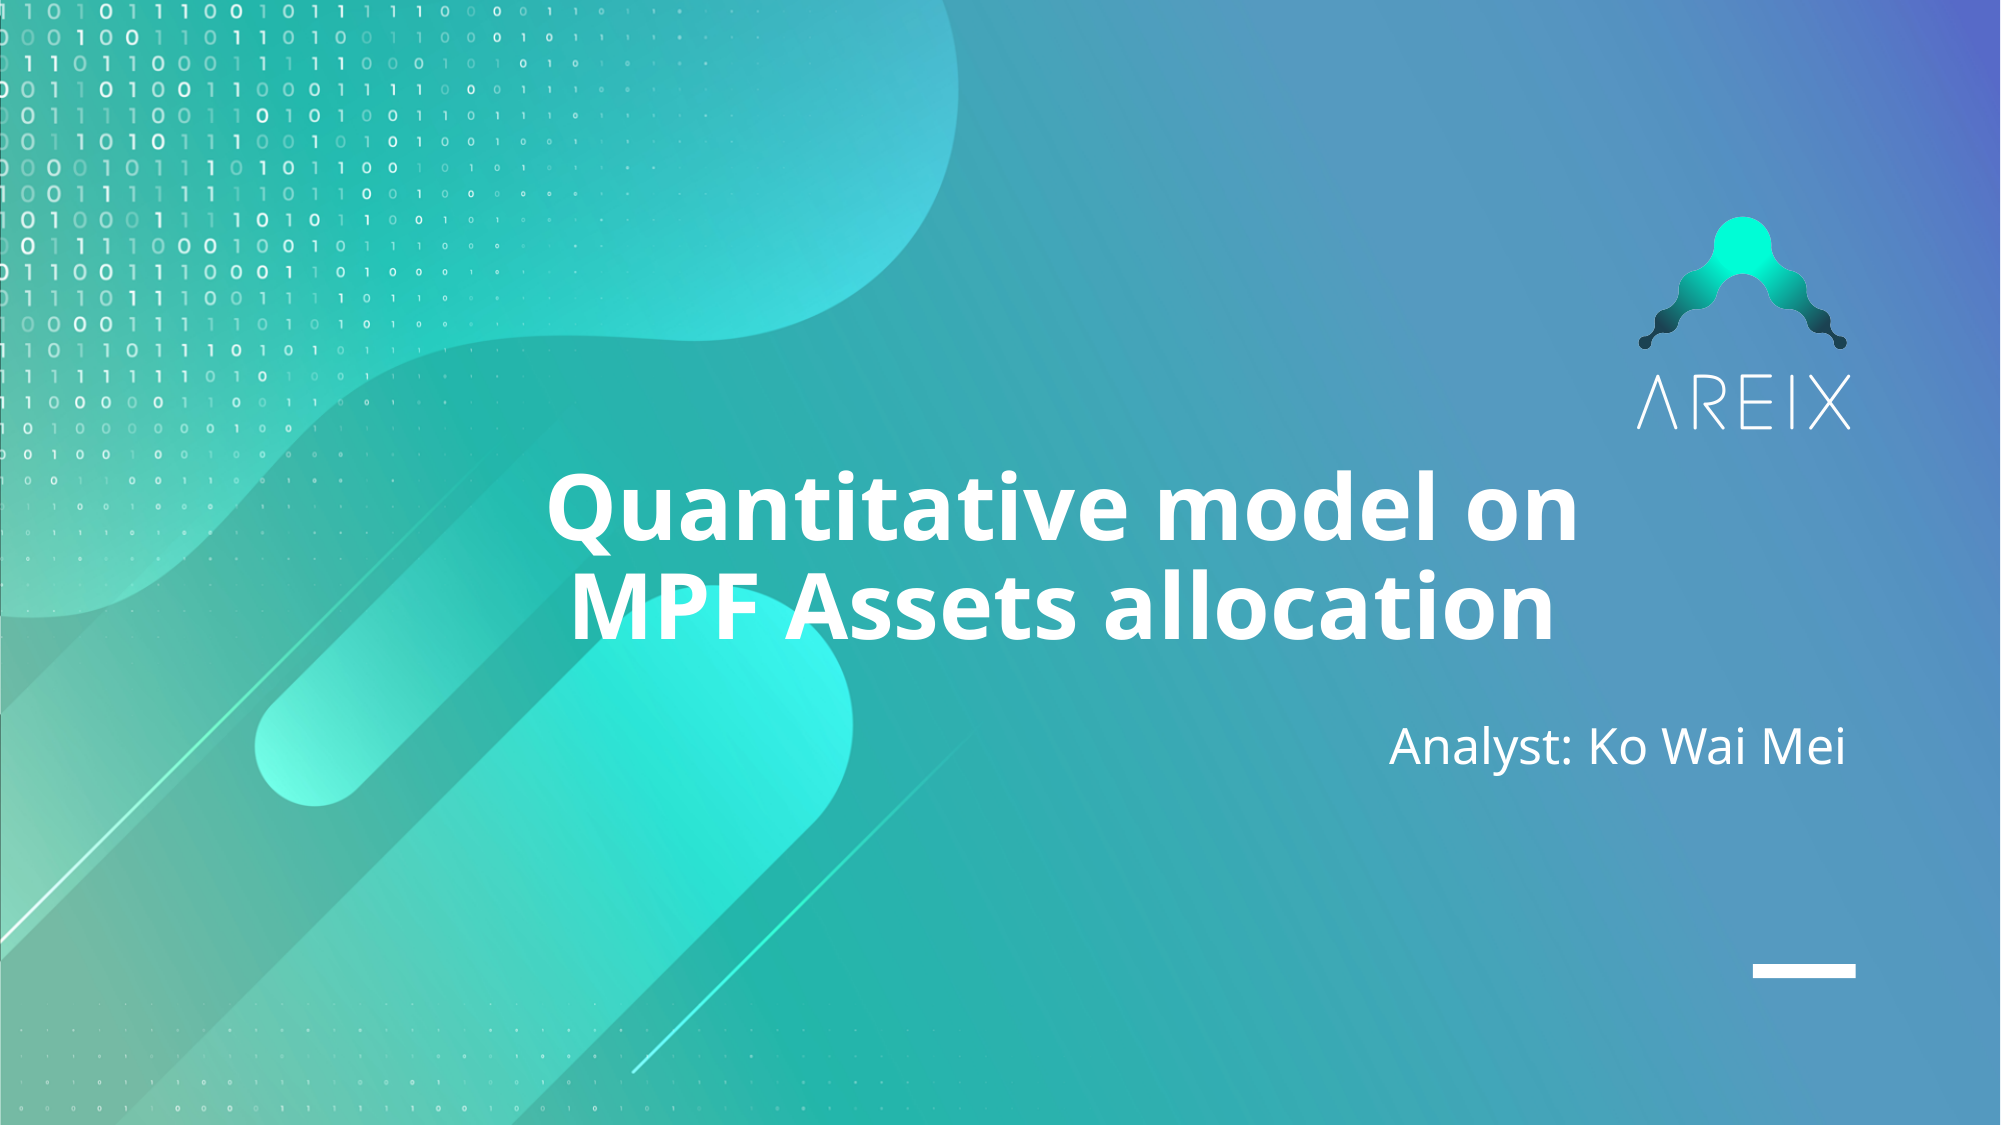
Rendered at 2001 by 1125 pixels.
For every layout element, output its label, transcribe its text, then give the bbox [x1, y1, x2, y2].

list Analyst: Ko Wai Mei [137, 713, 1863, 932]
title Quantitative model on MPF Assets allocation [212, 453, 1938, 700]
picture [0, 0, 2001, 1125]
